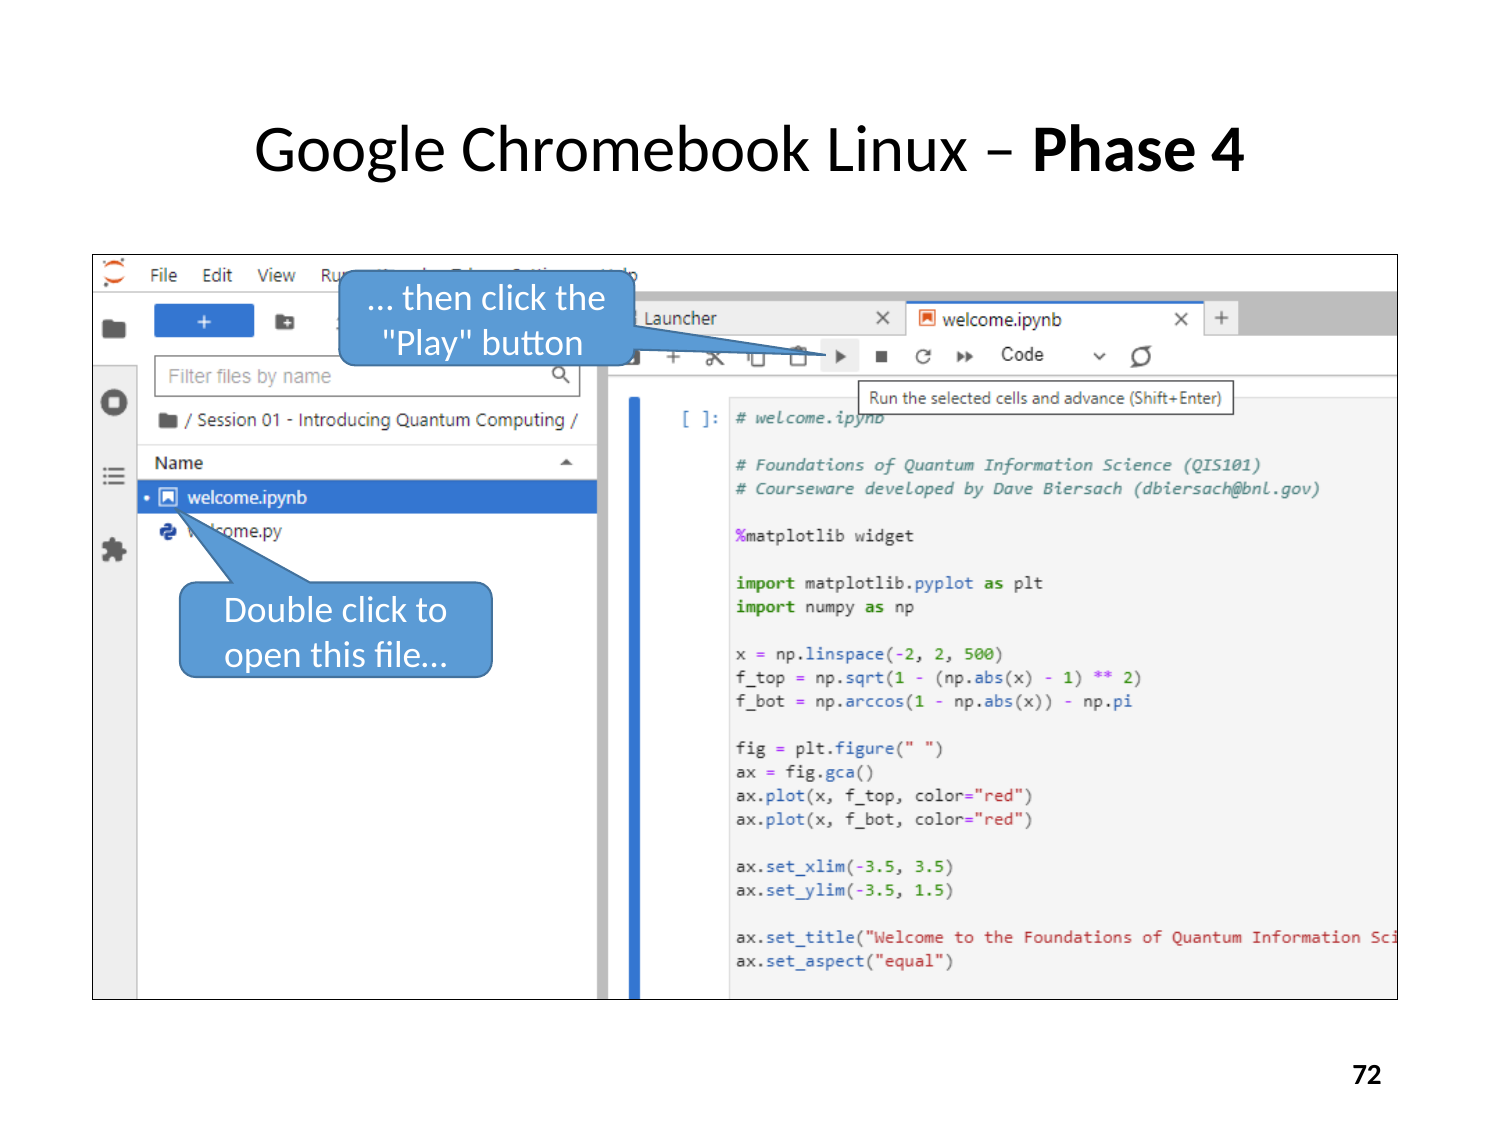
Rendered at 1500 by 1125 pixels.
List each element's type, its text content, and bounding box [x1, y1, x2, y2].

slide_number 72 [1059, 1042, 1397, 1103]
title Google Chromebook Linux – Phase 4 [103, 59, 1397, 241]
picture [92, 254, 1398, 1000]
